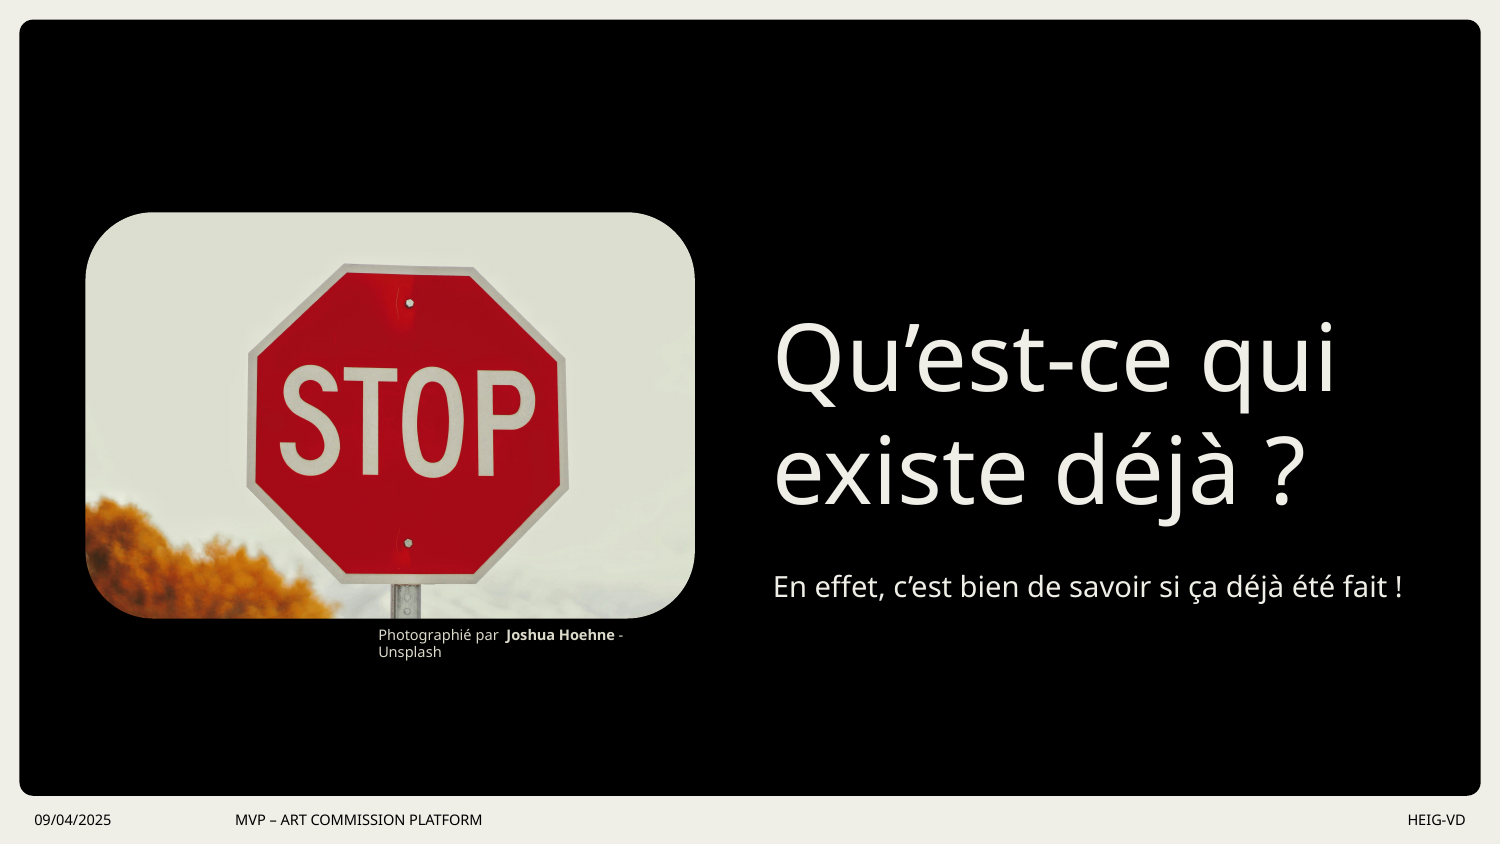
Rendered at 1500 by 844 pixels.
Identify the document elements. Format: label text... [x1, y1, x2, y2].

text_box HEIG-VD [1279, 795, 1481, 844]
subtitle En effet, c’est bien de savoir si ça déjà été fait ! [757, 552, 1436, 619]
picture [85, 212, 696, 619]
text_box Photographié par Joshua Hoehne - Unsplash [363, 627, 695, 669]
text_box MVP – ART COMMISSION PLATFORM [221, 795, 561, 844]
text_box 09/04/2025 [19, 795, 221, 844]
title Qu’est-ce qui existe déjà ? [757, 283, 1436, 541]
